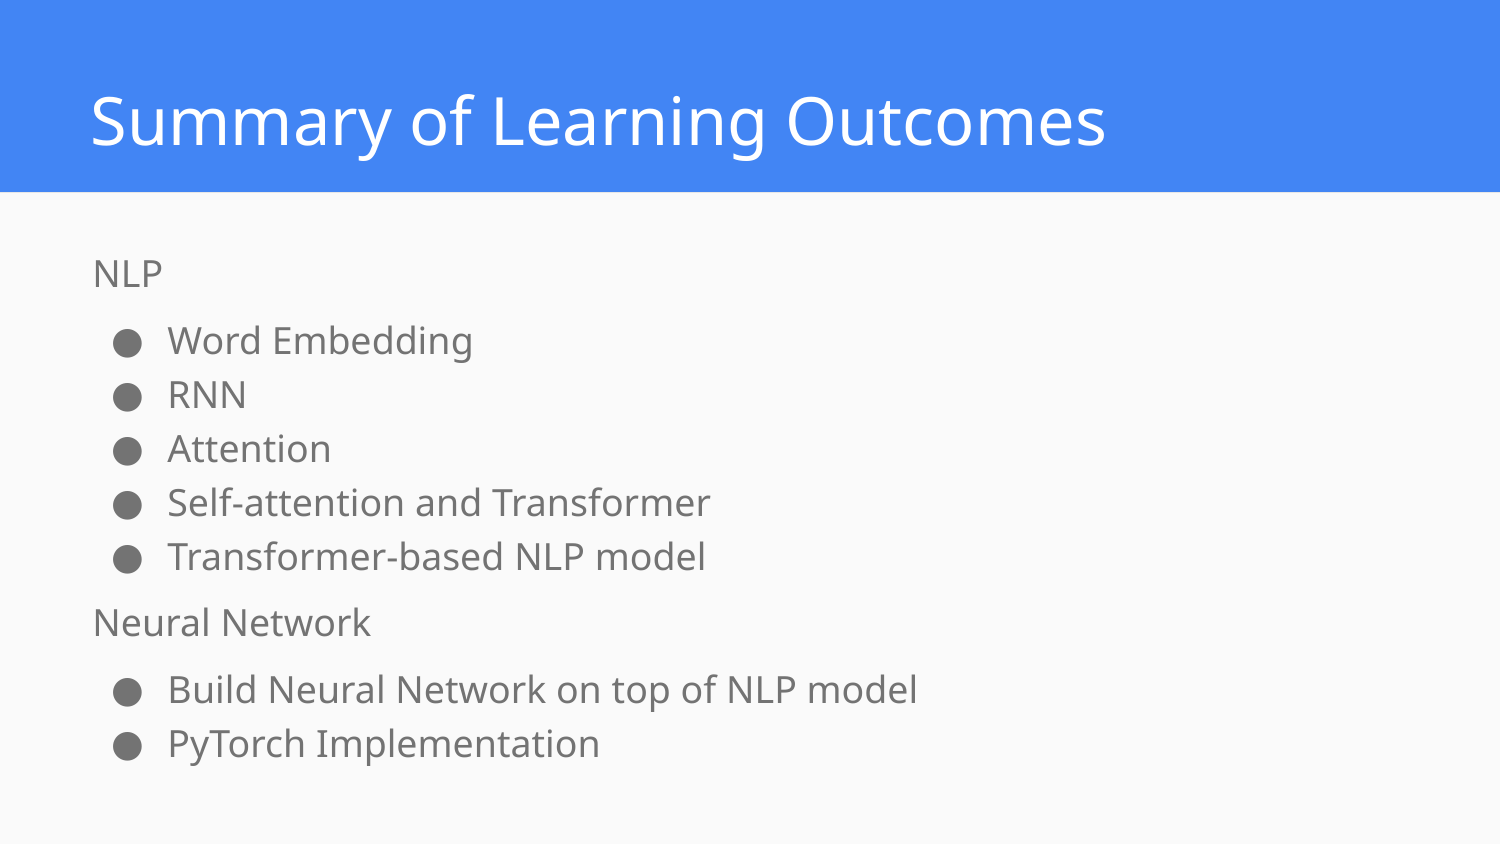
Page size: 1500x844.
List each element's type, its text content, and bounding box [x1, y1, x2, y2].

list NLP Word Embedding RNN Attention Self-attention and Transformer Transformer-based NLP model Neural Network Build Neural Network on top of NLP model PyTorch Implementation [77, 226, 1427, 798]
title Summary of Learning Outcomes [75, 47, 1425, 174]
